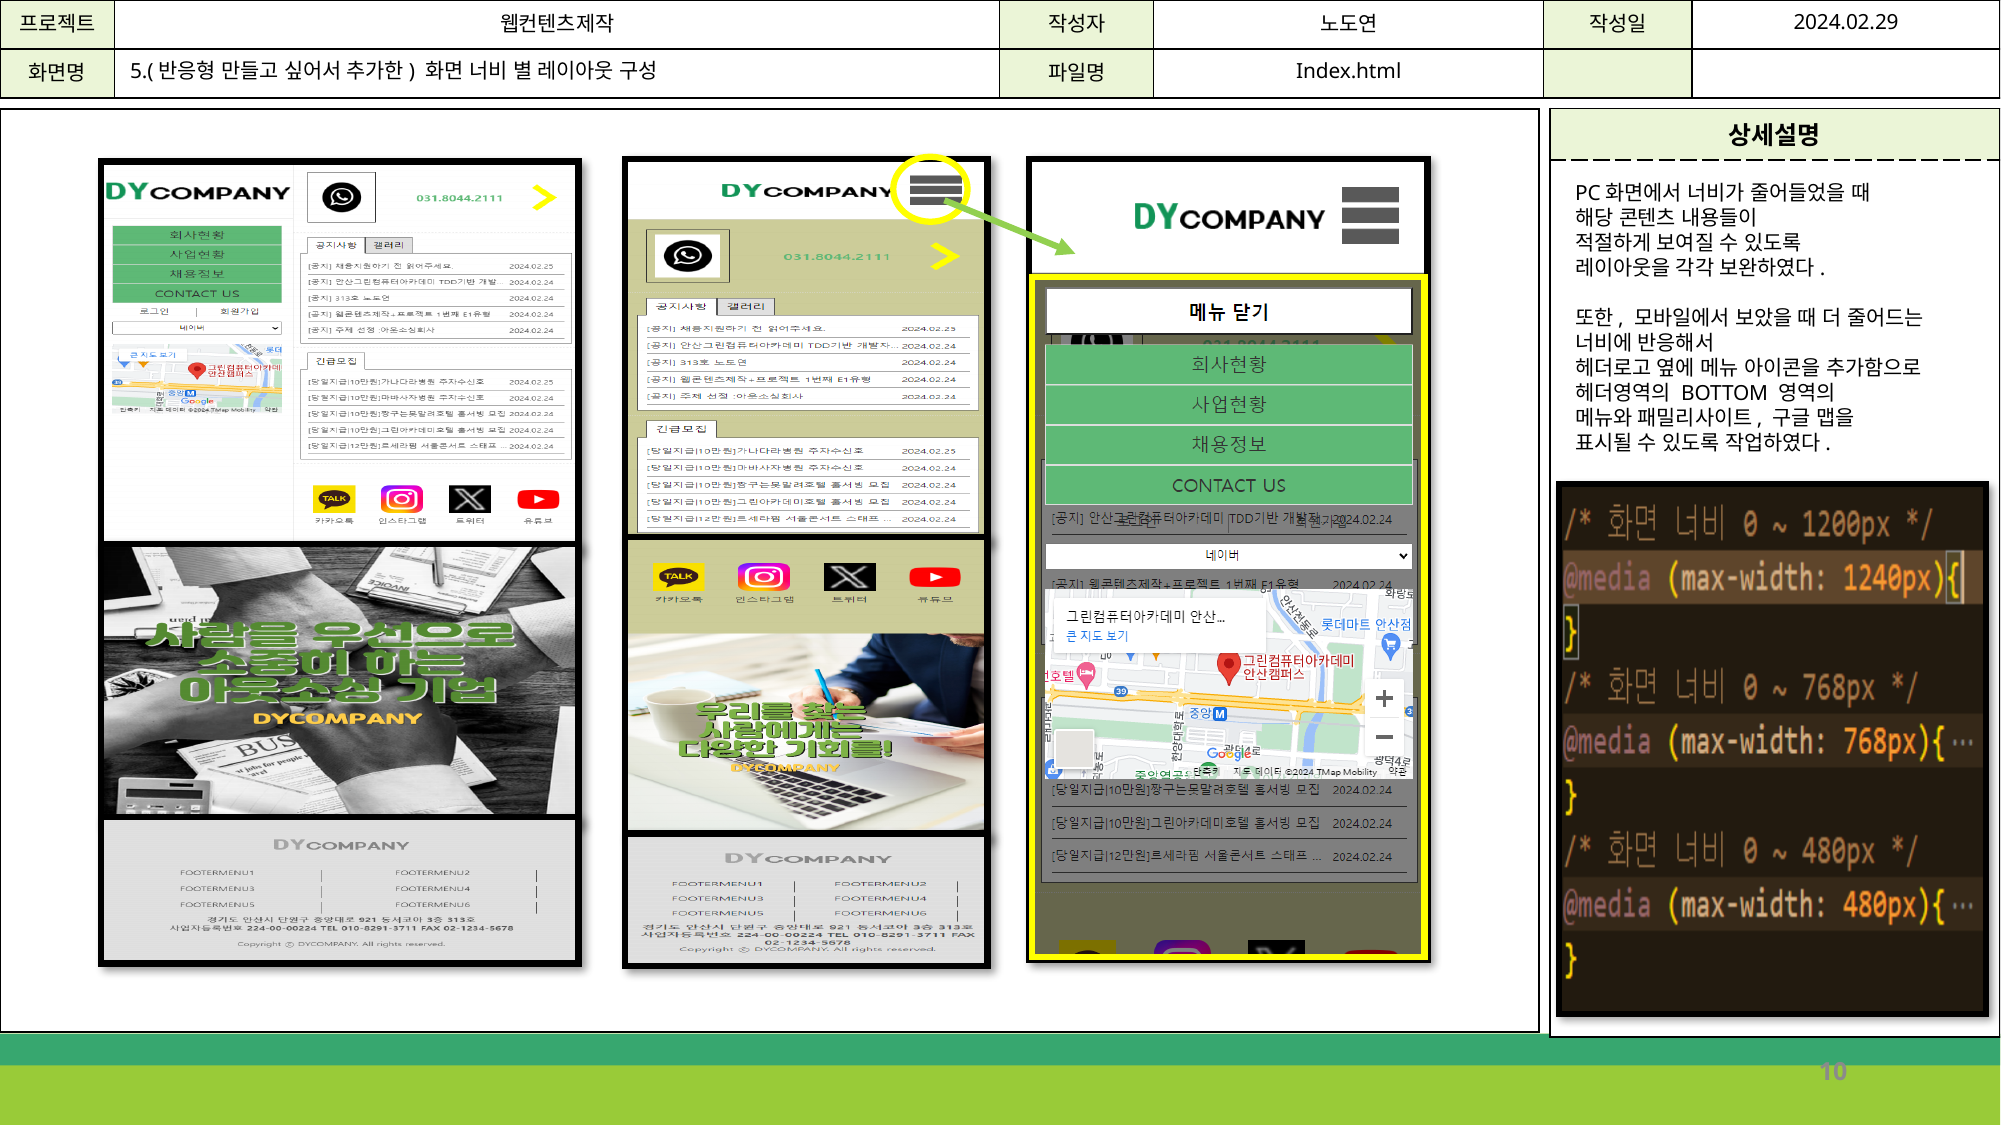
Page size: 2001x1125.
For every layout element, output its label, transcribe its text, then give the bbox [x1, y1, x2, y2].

text_box PC화면에서 너비가 줄어들었을 때 해당 콘텐츠 내용들이 적절하게 보여질 수 있도록 레이아웃을 각각 보완하였다. 또한, 모바일에서 보았을 때 더 줄어드는 너비에 반응해서 헤더로고 옆에 메뉴 아이콘을 추가함으로 헤더영역의 BOTTOM 영역의 메뉴와 패밀리사이트, 구글 맵을 표시될 수 있도록 작업하였다. [1560, 172, 1979, 463]
slide_number 10 [1412, 1042, 1863, 1103]
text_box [104, 164, 576, 961]
text_box [909, 155, 951, 161]
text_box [944, 200, 1076, 254]
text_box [628, 161, 985, 963]
picture [1032, 162, 1425, 957]
picture [1562, 487, 1983, 1011]
text_box 5.(반응형 만들고 싶어서 추가한) 화면 너비 별 레이아웃 구성 [115, 49, 1000, 90]
